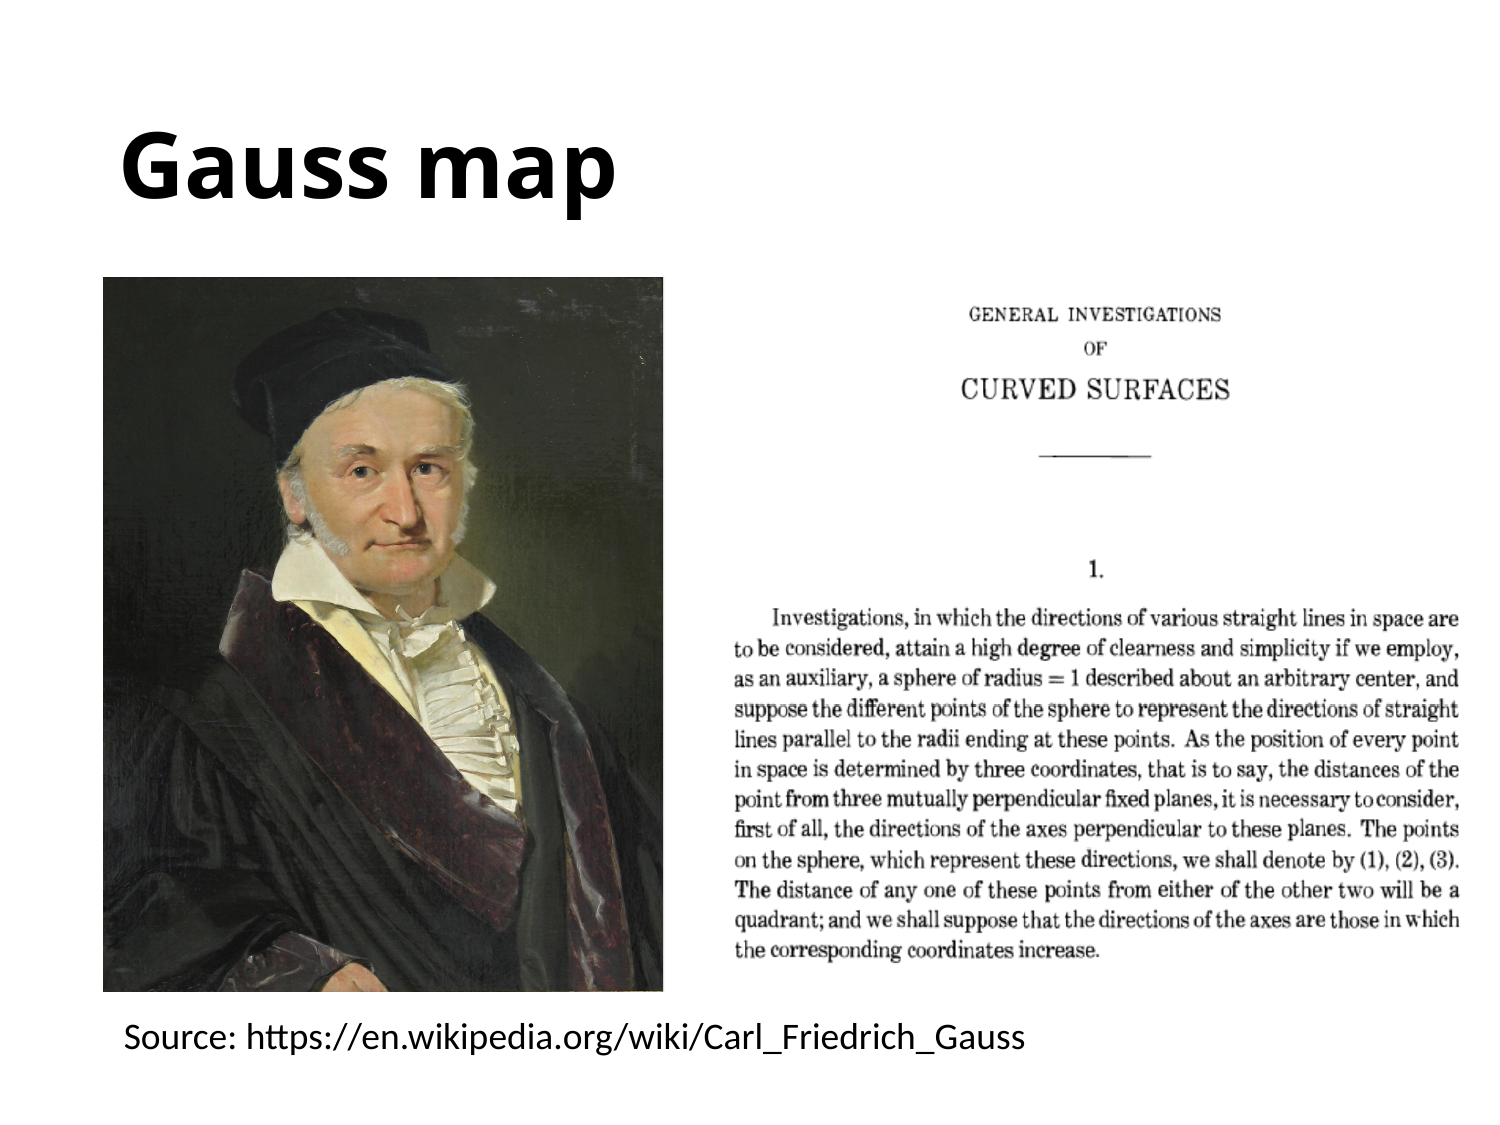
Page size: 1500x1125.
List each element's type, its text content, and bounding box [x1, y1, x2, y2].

text_box Source: https://en.wikipedia.org/wiki/Carl_Friedrich_Gauss [108, 1004, 1042, 1065]
title Gauss map [103, 59, 1397, 277]
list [103, 277, 663, 992]
picture [663, 277, 1500, 992]
